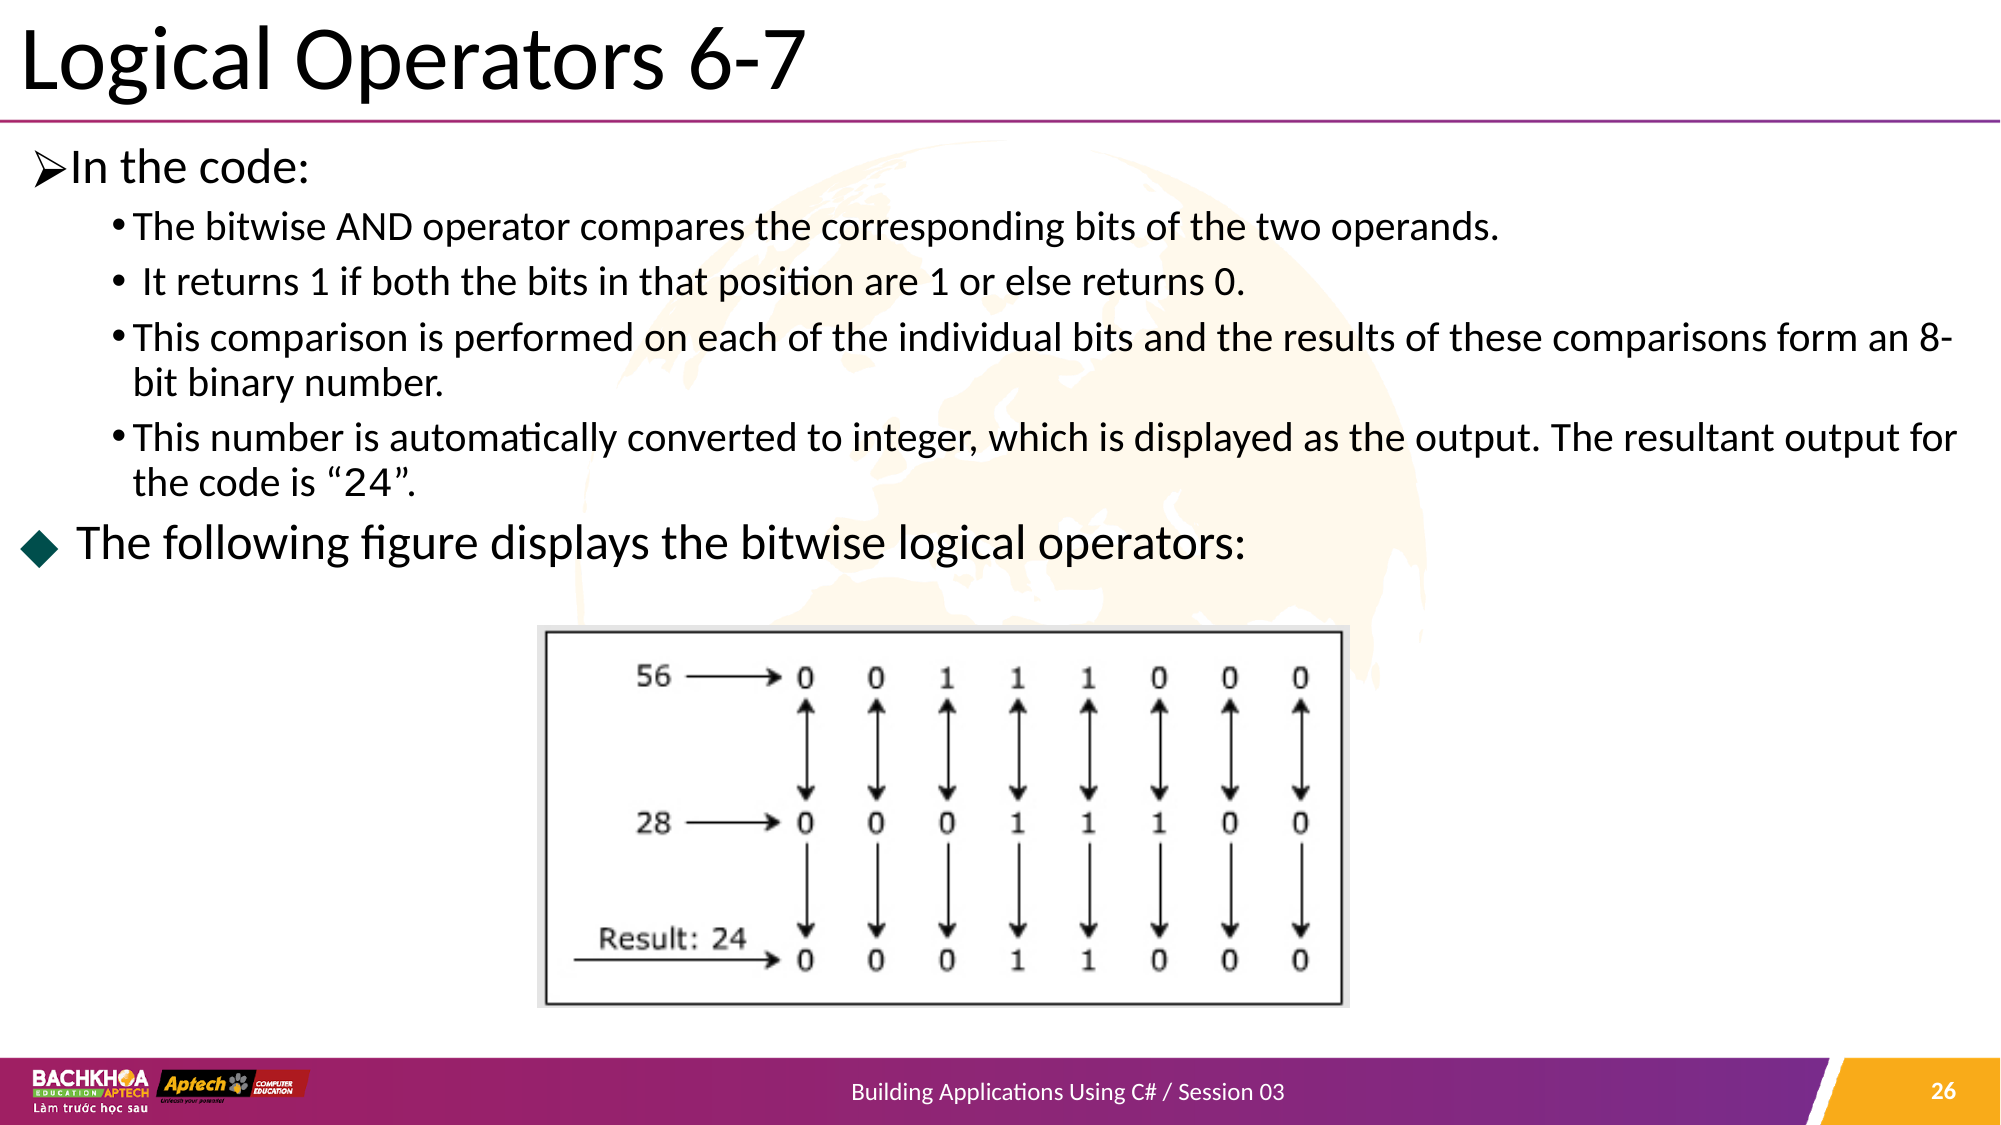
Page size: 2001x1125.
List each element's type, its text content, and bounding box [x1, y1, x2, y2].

slide_number ‹#› [1899, 1059, 1988, 1120]
list In the code: The bitwise AND operator compares the corresponding bits of the two operands. It returns 1 if both the bits in that position are 1 or else returns 0. This comparison is performed on each of the individual bits and the results of these comparisons form an 8-bit binary number. This number is automatically converted to integer, which is displayed as the output. The resultant output for the code is “24”. The following figure displays the bitwise logical operators: [5, 125, 1993, 1014]
footer Building Applications Using C# / Session 03 [324, 1060, 1813, 1120]
picture [0, 0, 2001, 1125]
title Logical Operators 6-7 [5, 3, 1993, 116]
